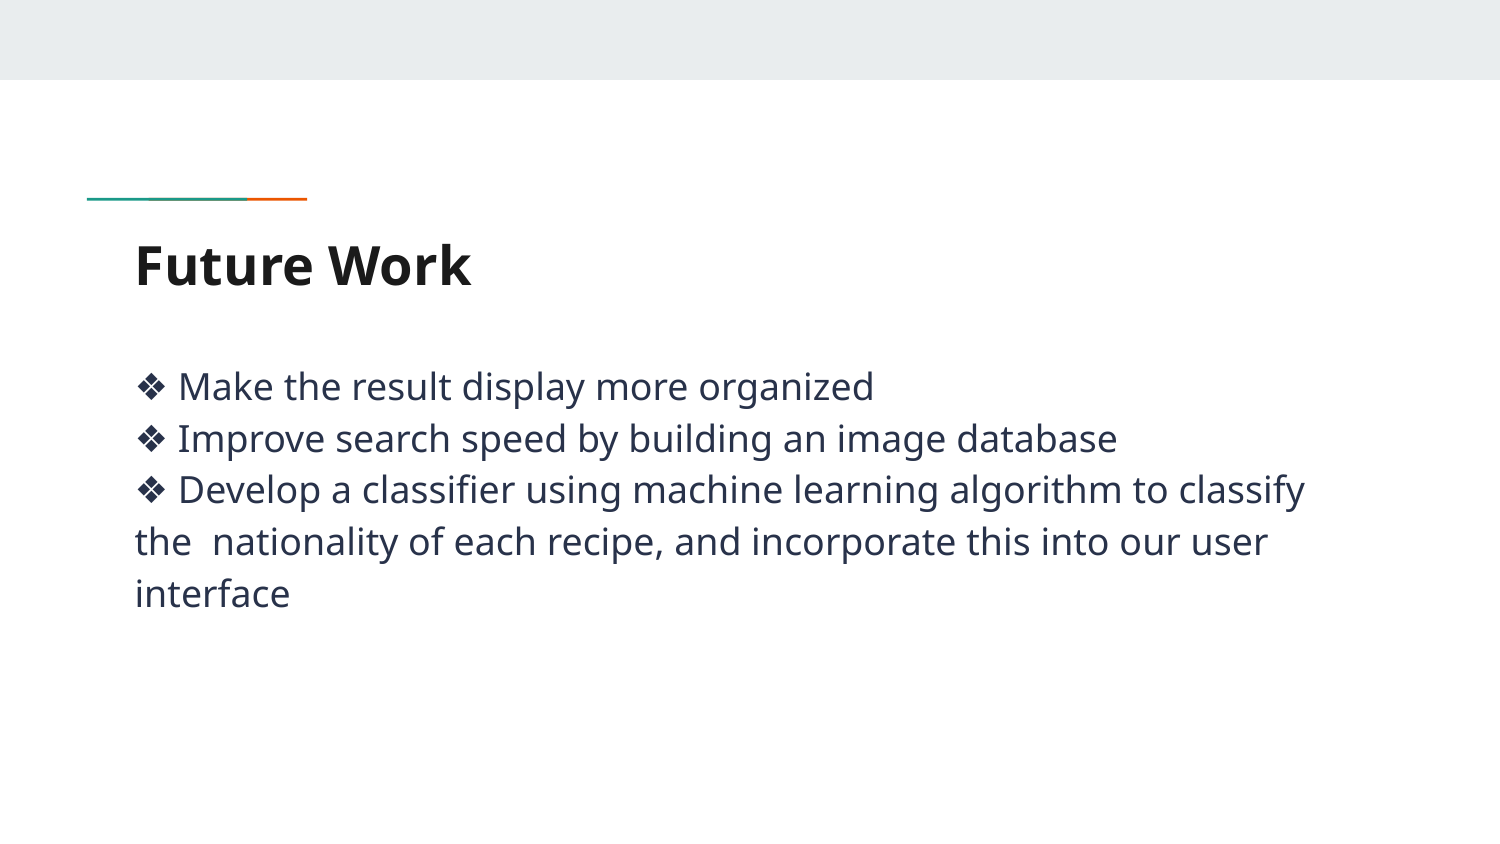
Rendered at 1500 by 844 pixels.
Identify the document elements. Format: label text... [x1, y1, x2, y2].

list ❖ Make the result display more organized ❖ Improve search speed by building an image database ❖ Develop a classifier using machine learning algorithm to classify the nationality of each recipe, and incorporate this into our user interface [119, 341, 1381, 712]
title Future Work [119, 216, 1381, 305]
